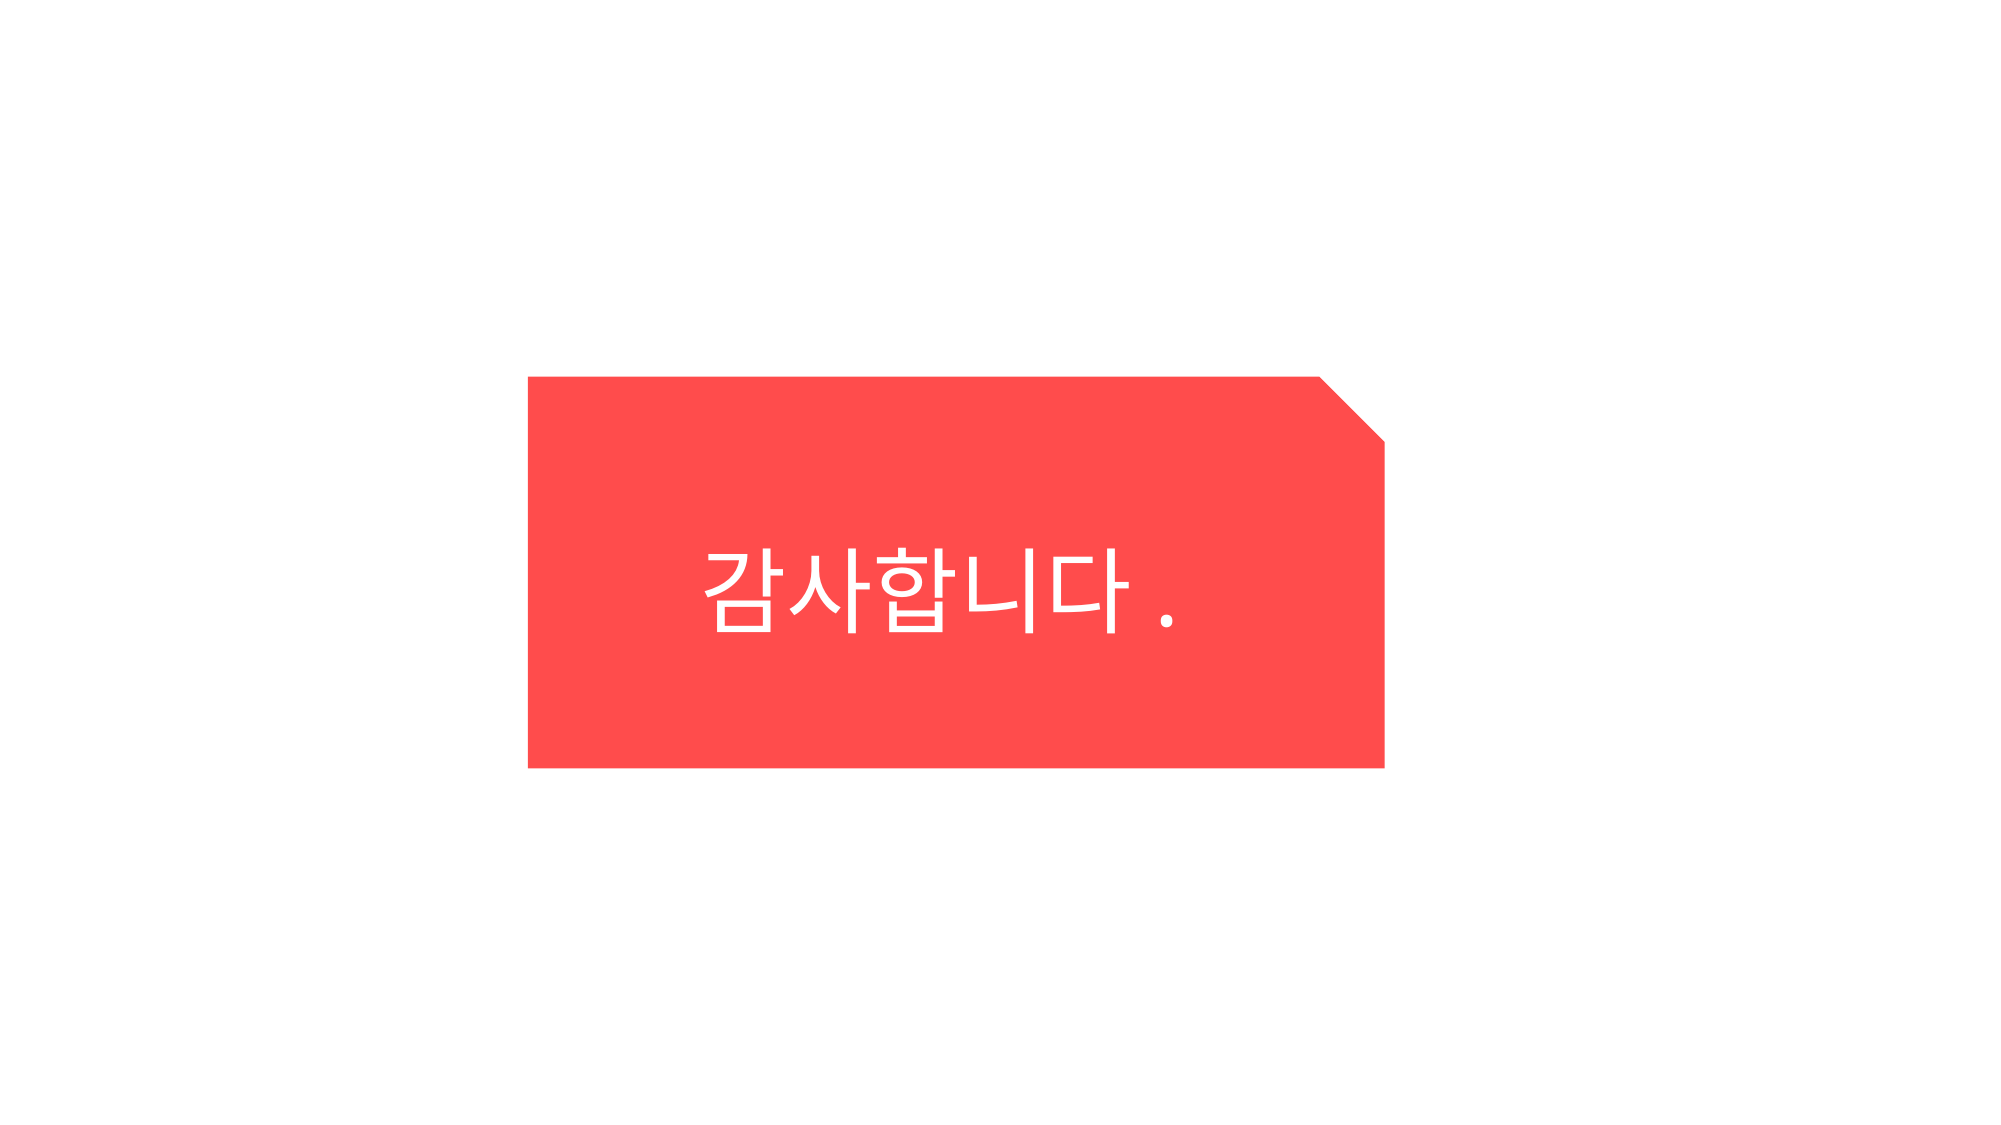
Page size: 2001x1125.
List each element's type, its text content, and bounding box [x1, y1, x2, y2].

text_box 감사합니다. [526, 375, 1386, 770]
